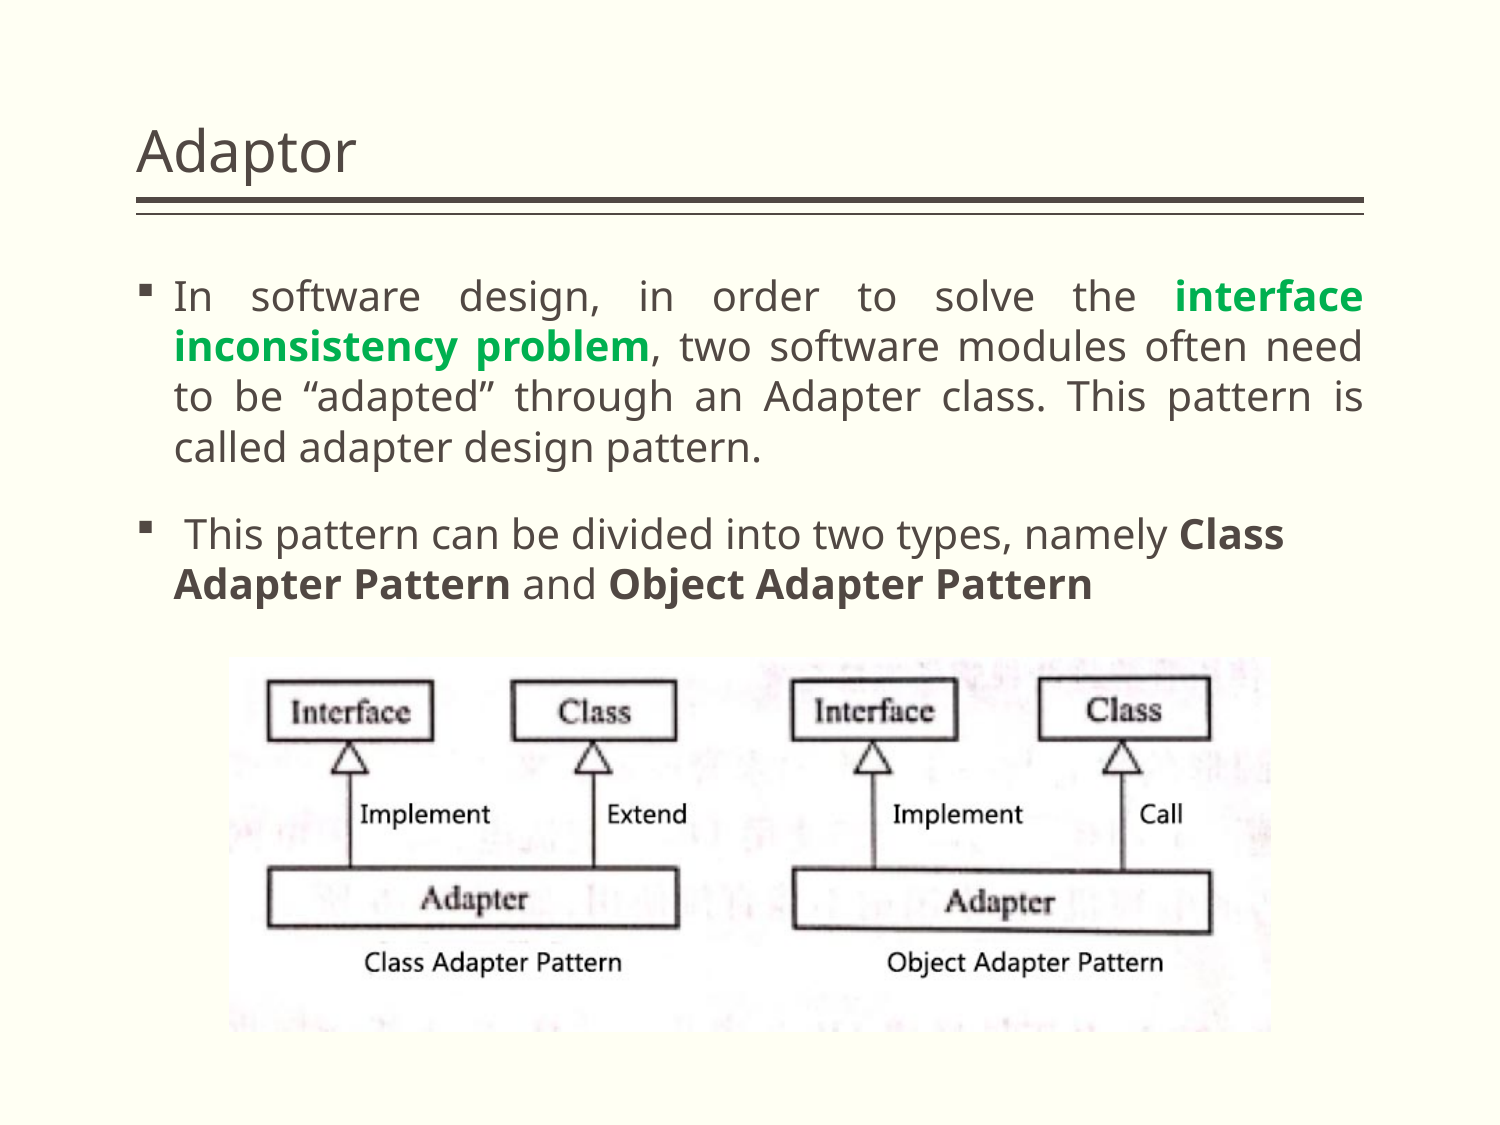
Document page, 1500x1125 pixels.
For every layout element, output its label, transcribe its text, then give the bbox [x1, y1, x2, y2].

list In software design, in order to solve the interface inconsistency problem, two software modules often need to be “adapted” through an Adapter class. This pattern is called adapter design pattern. This pattern can be divided into two types, namely Class Adapter Pattern and Object Adapter Pattern [135, 262, 1364, 619]
title Adaptor [135, 12, 1364, 193]
picture [229, 657, 1271, 1032]
